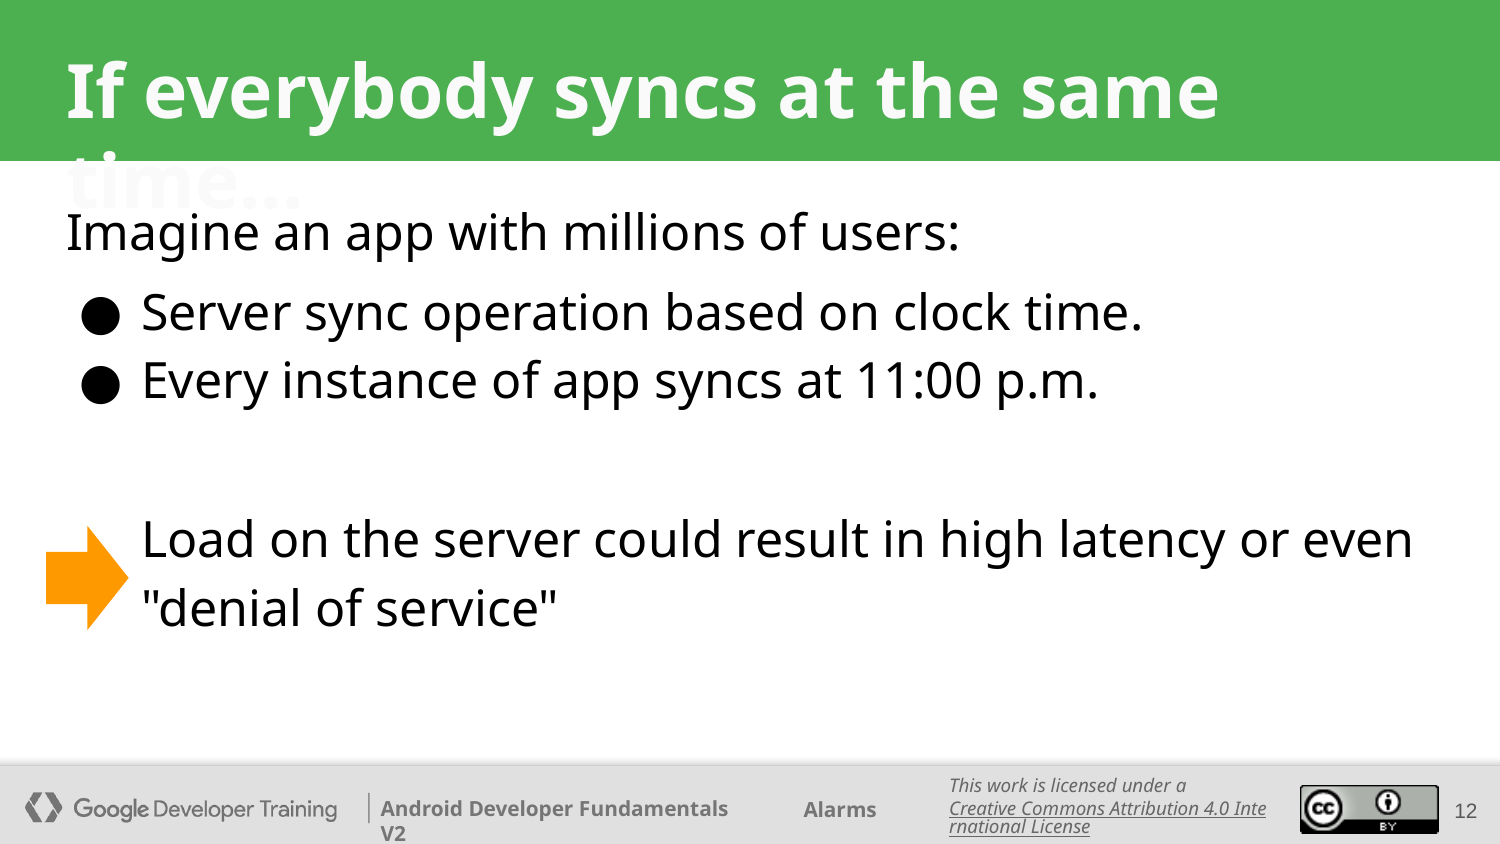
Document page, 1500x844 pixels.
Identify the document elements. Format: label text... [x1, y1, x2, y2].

title If everybody syncs at the same time... [51, 28, 1449, 122]
text_box [46, 525, 129, 631]
slide_number ‹#› [1402, 777, 1493, 842]
list Imagine an app with millions of users: Server sync operation based on clock time. Every instance of app syncs at 11:00 p.m. Load on the server could result in high latency or even "denial of service" [51, 176, 1449, 737]
picture [0, 161, 1500, 844]
